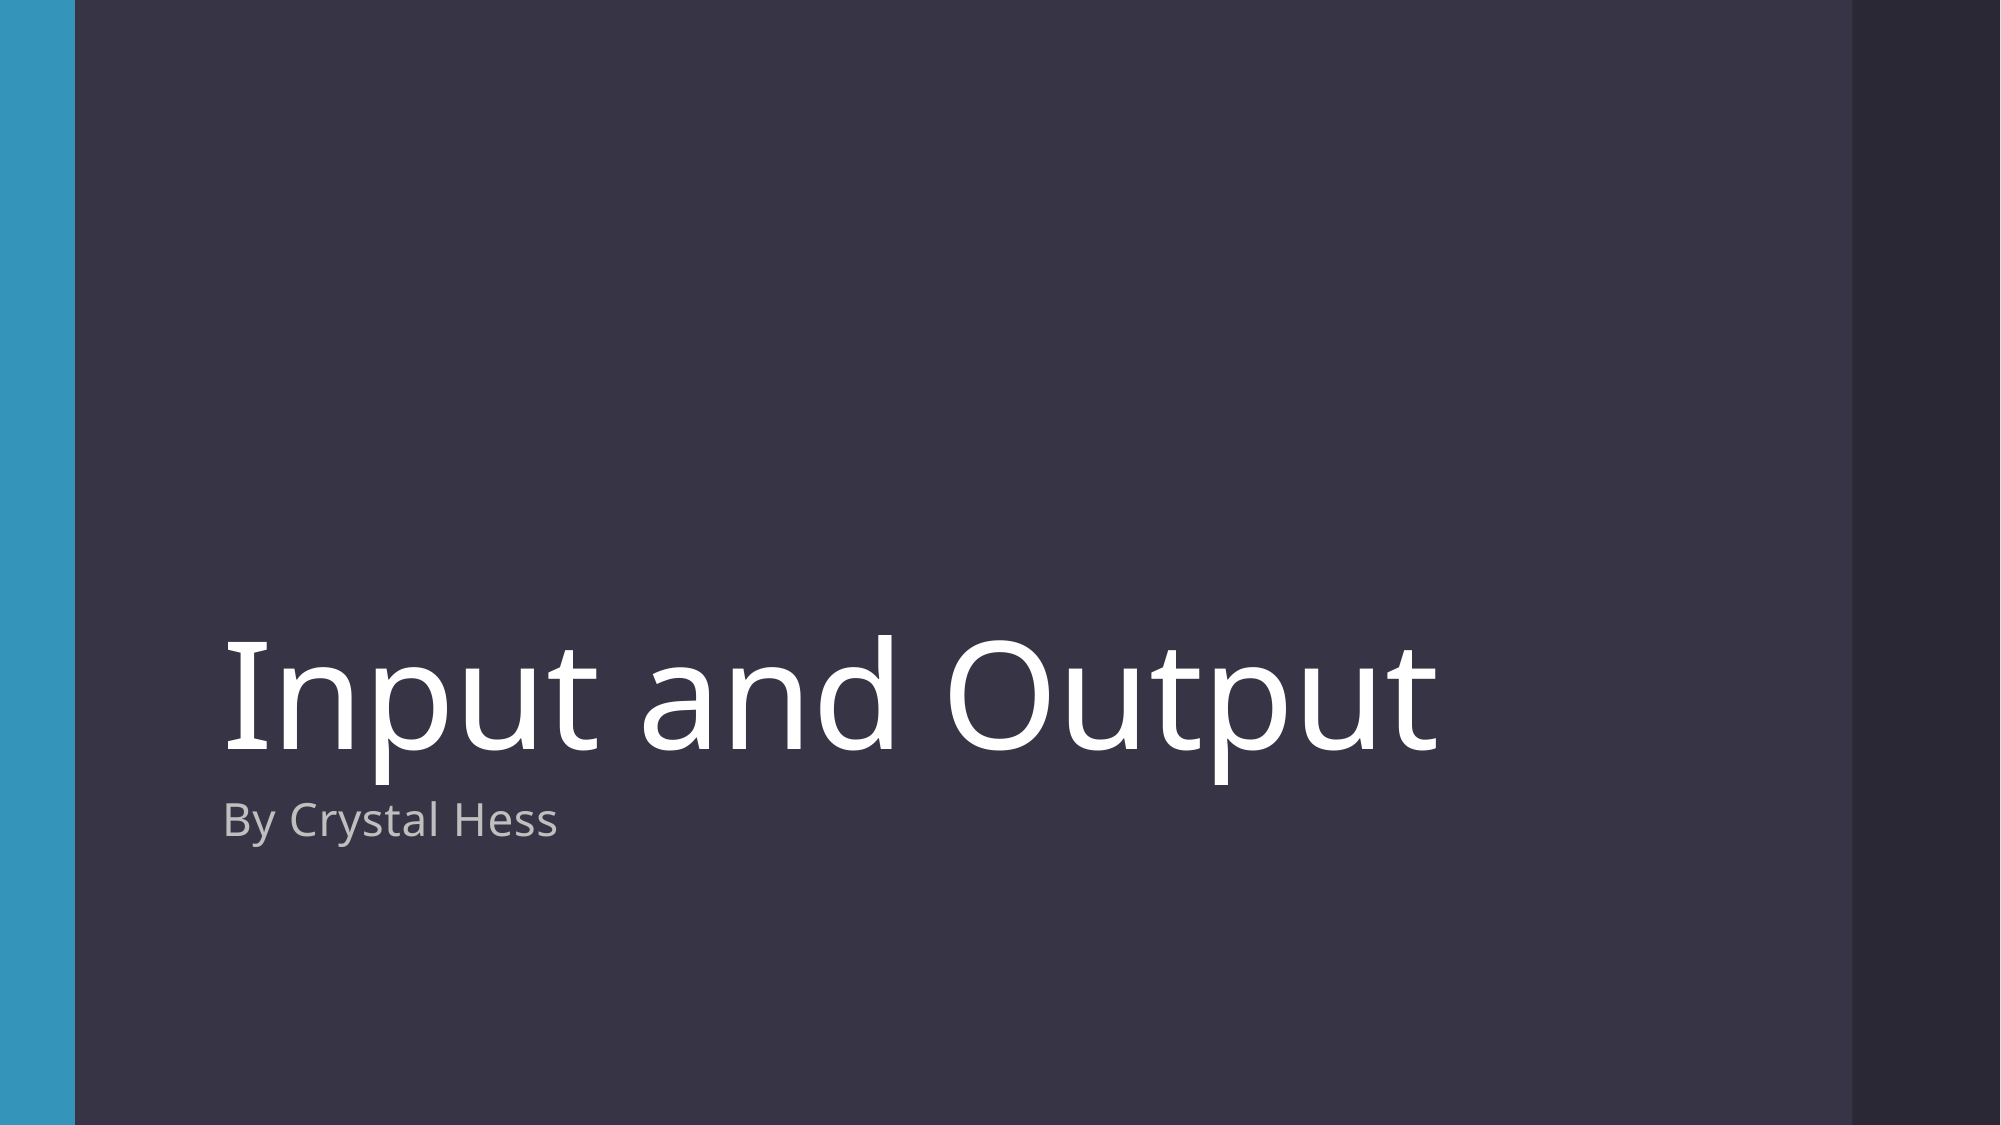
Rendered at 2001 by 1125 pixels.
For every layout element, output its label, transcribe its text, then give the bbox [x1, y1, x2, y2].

title Input and Output [206, 124, 1752, 787]
subtitle By Crystal Hess [206, 787, 1752, 1065]
